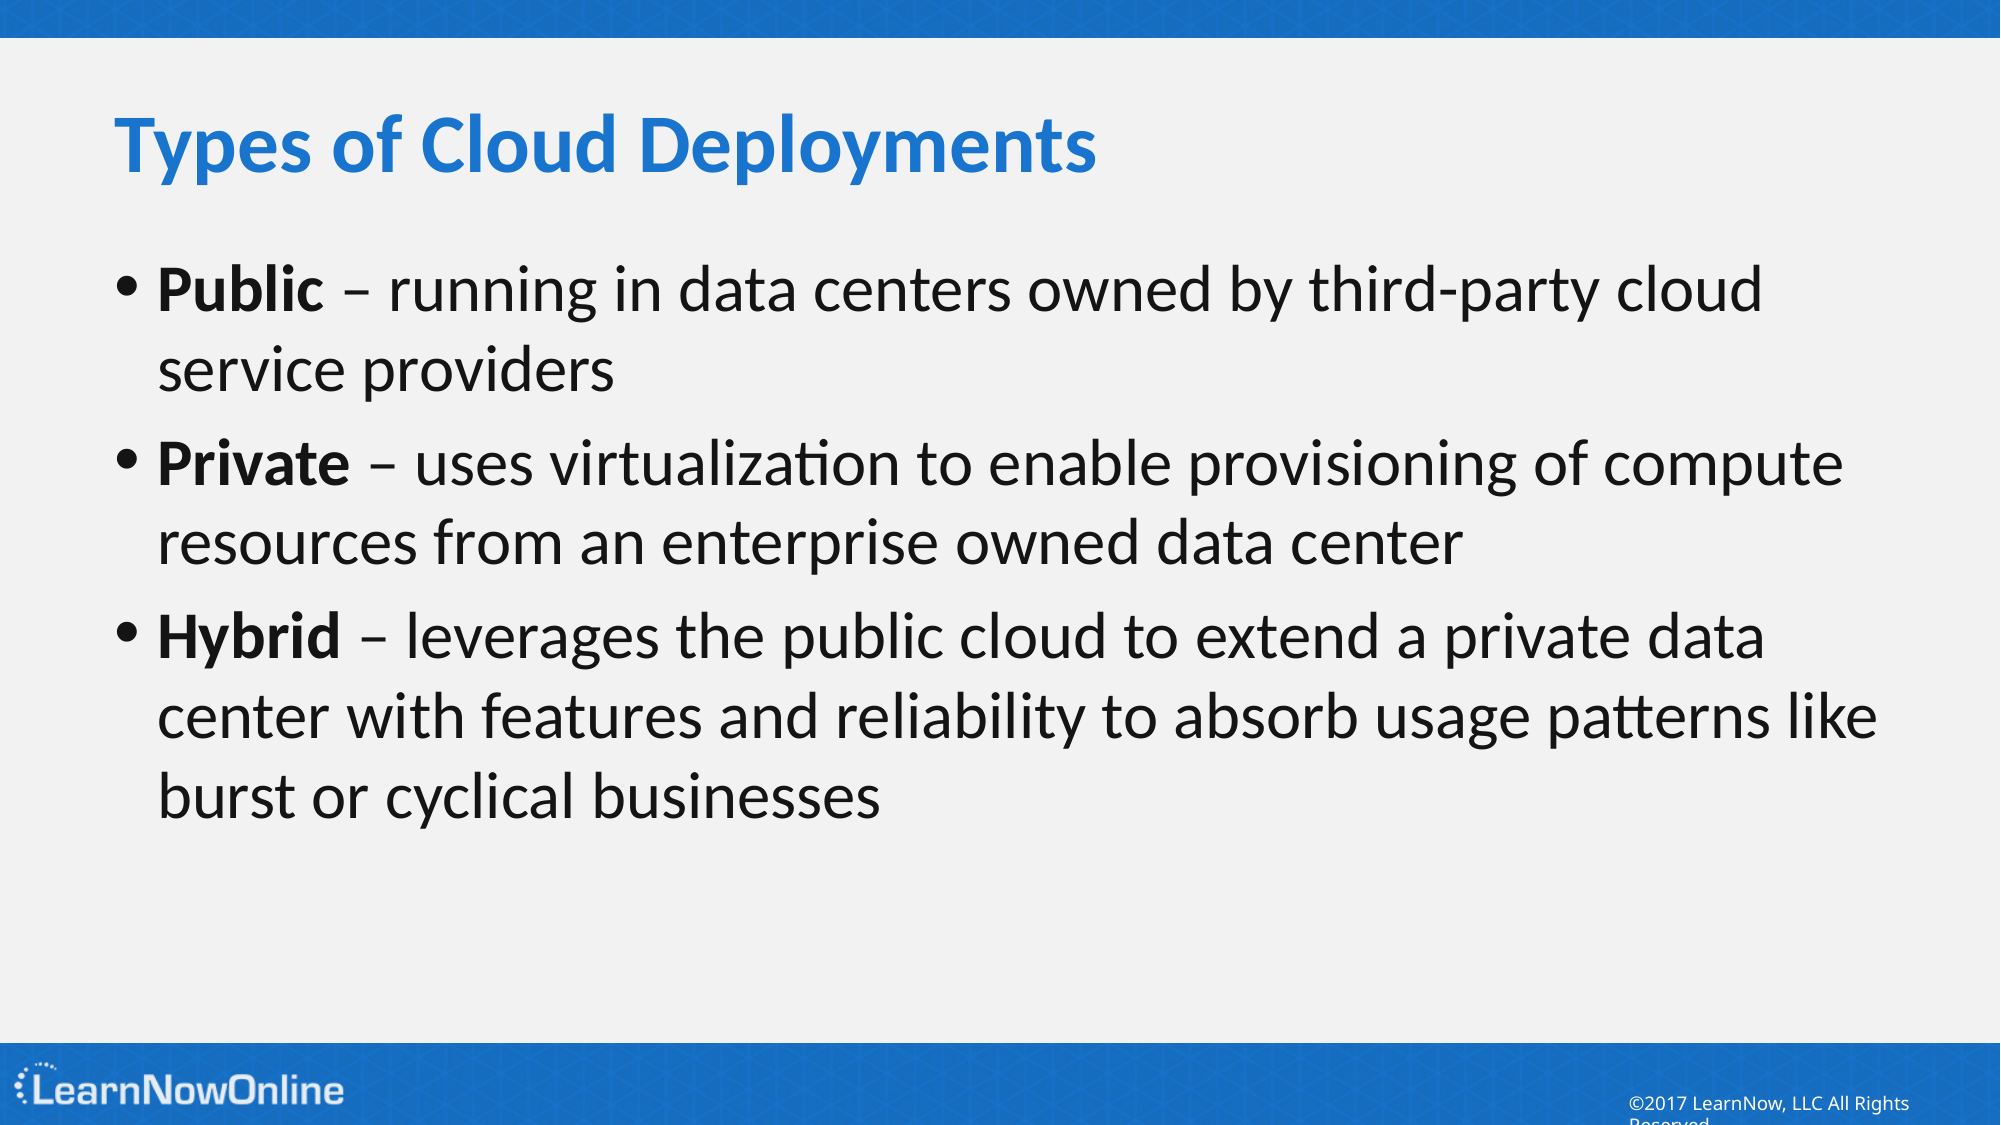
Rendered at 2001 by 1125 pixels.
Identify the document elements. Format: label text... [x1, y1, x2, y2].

picture [0, 1043, 2000, 1125]
title Types of Cloud Deployments [99, 45, 1900, 233]
list Public – running in data centers owned by third-party cloud service providers Private – uses virtualization to enable provisioning of compute resources from an enterprise owned data center Hybrid – leverages the public cloud to extend a private data center with features and reliability to absorb usage patterns like burst or cyclical businesses [99, 237, 1900, 963]
picture [0, 0, 2000, 38]
